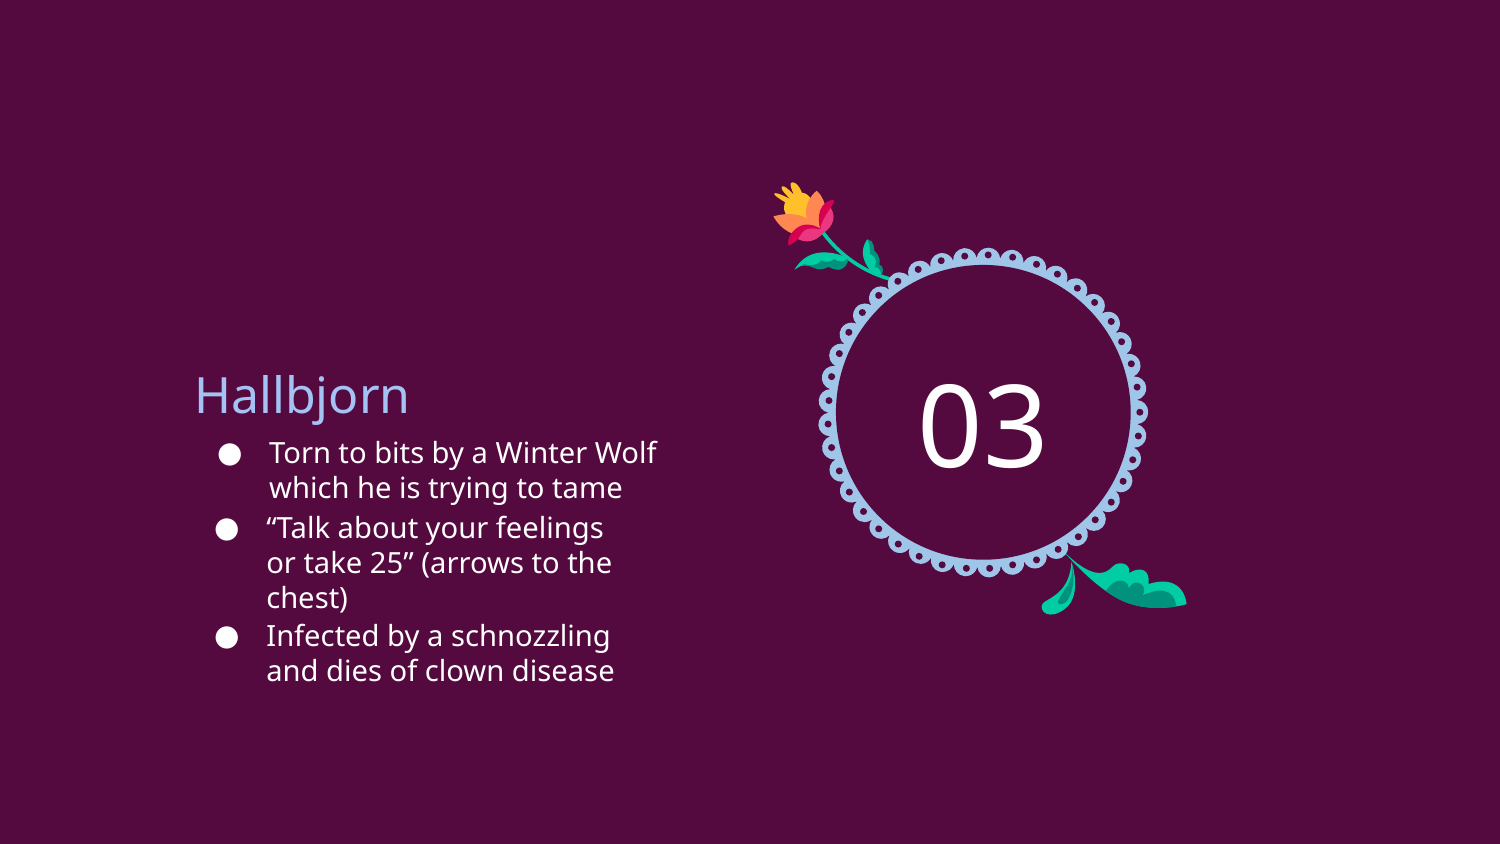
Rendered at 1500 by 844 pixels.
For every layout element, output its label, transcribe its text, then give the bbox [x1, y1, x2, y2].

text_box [772, 182, 900, 283]
subtitle Torn to bits by a Winter Wolf which he is trying to tame [179, 419, 693, 514]
title Hallbjorn [179, 343, 630, 419]
subtitle “Talk about your feelings or take 25” (arrows to the chest) [176, 494, 633, 589]
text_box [1035, 533, 1183, 639]
subtitle Infected by a schnozzling and dies of clown disease [176, 601, 633, 776]
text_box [817, 247, 1149, 578]
